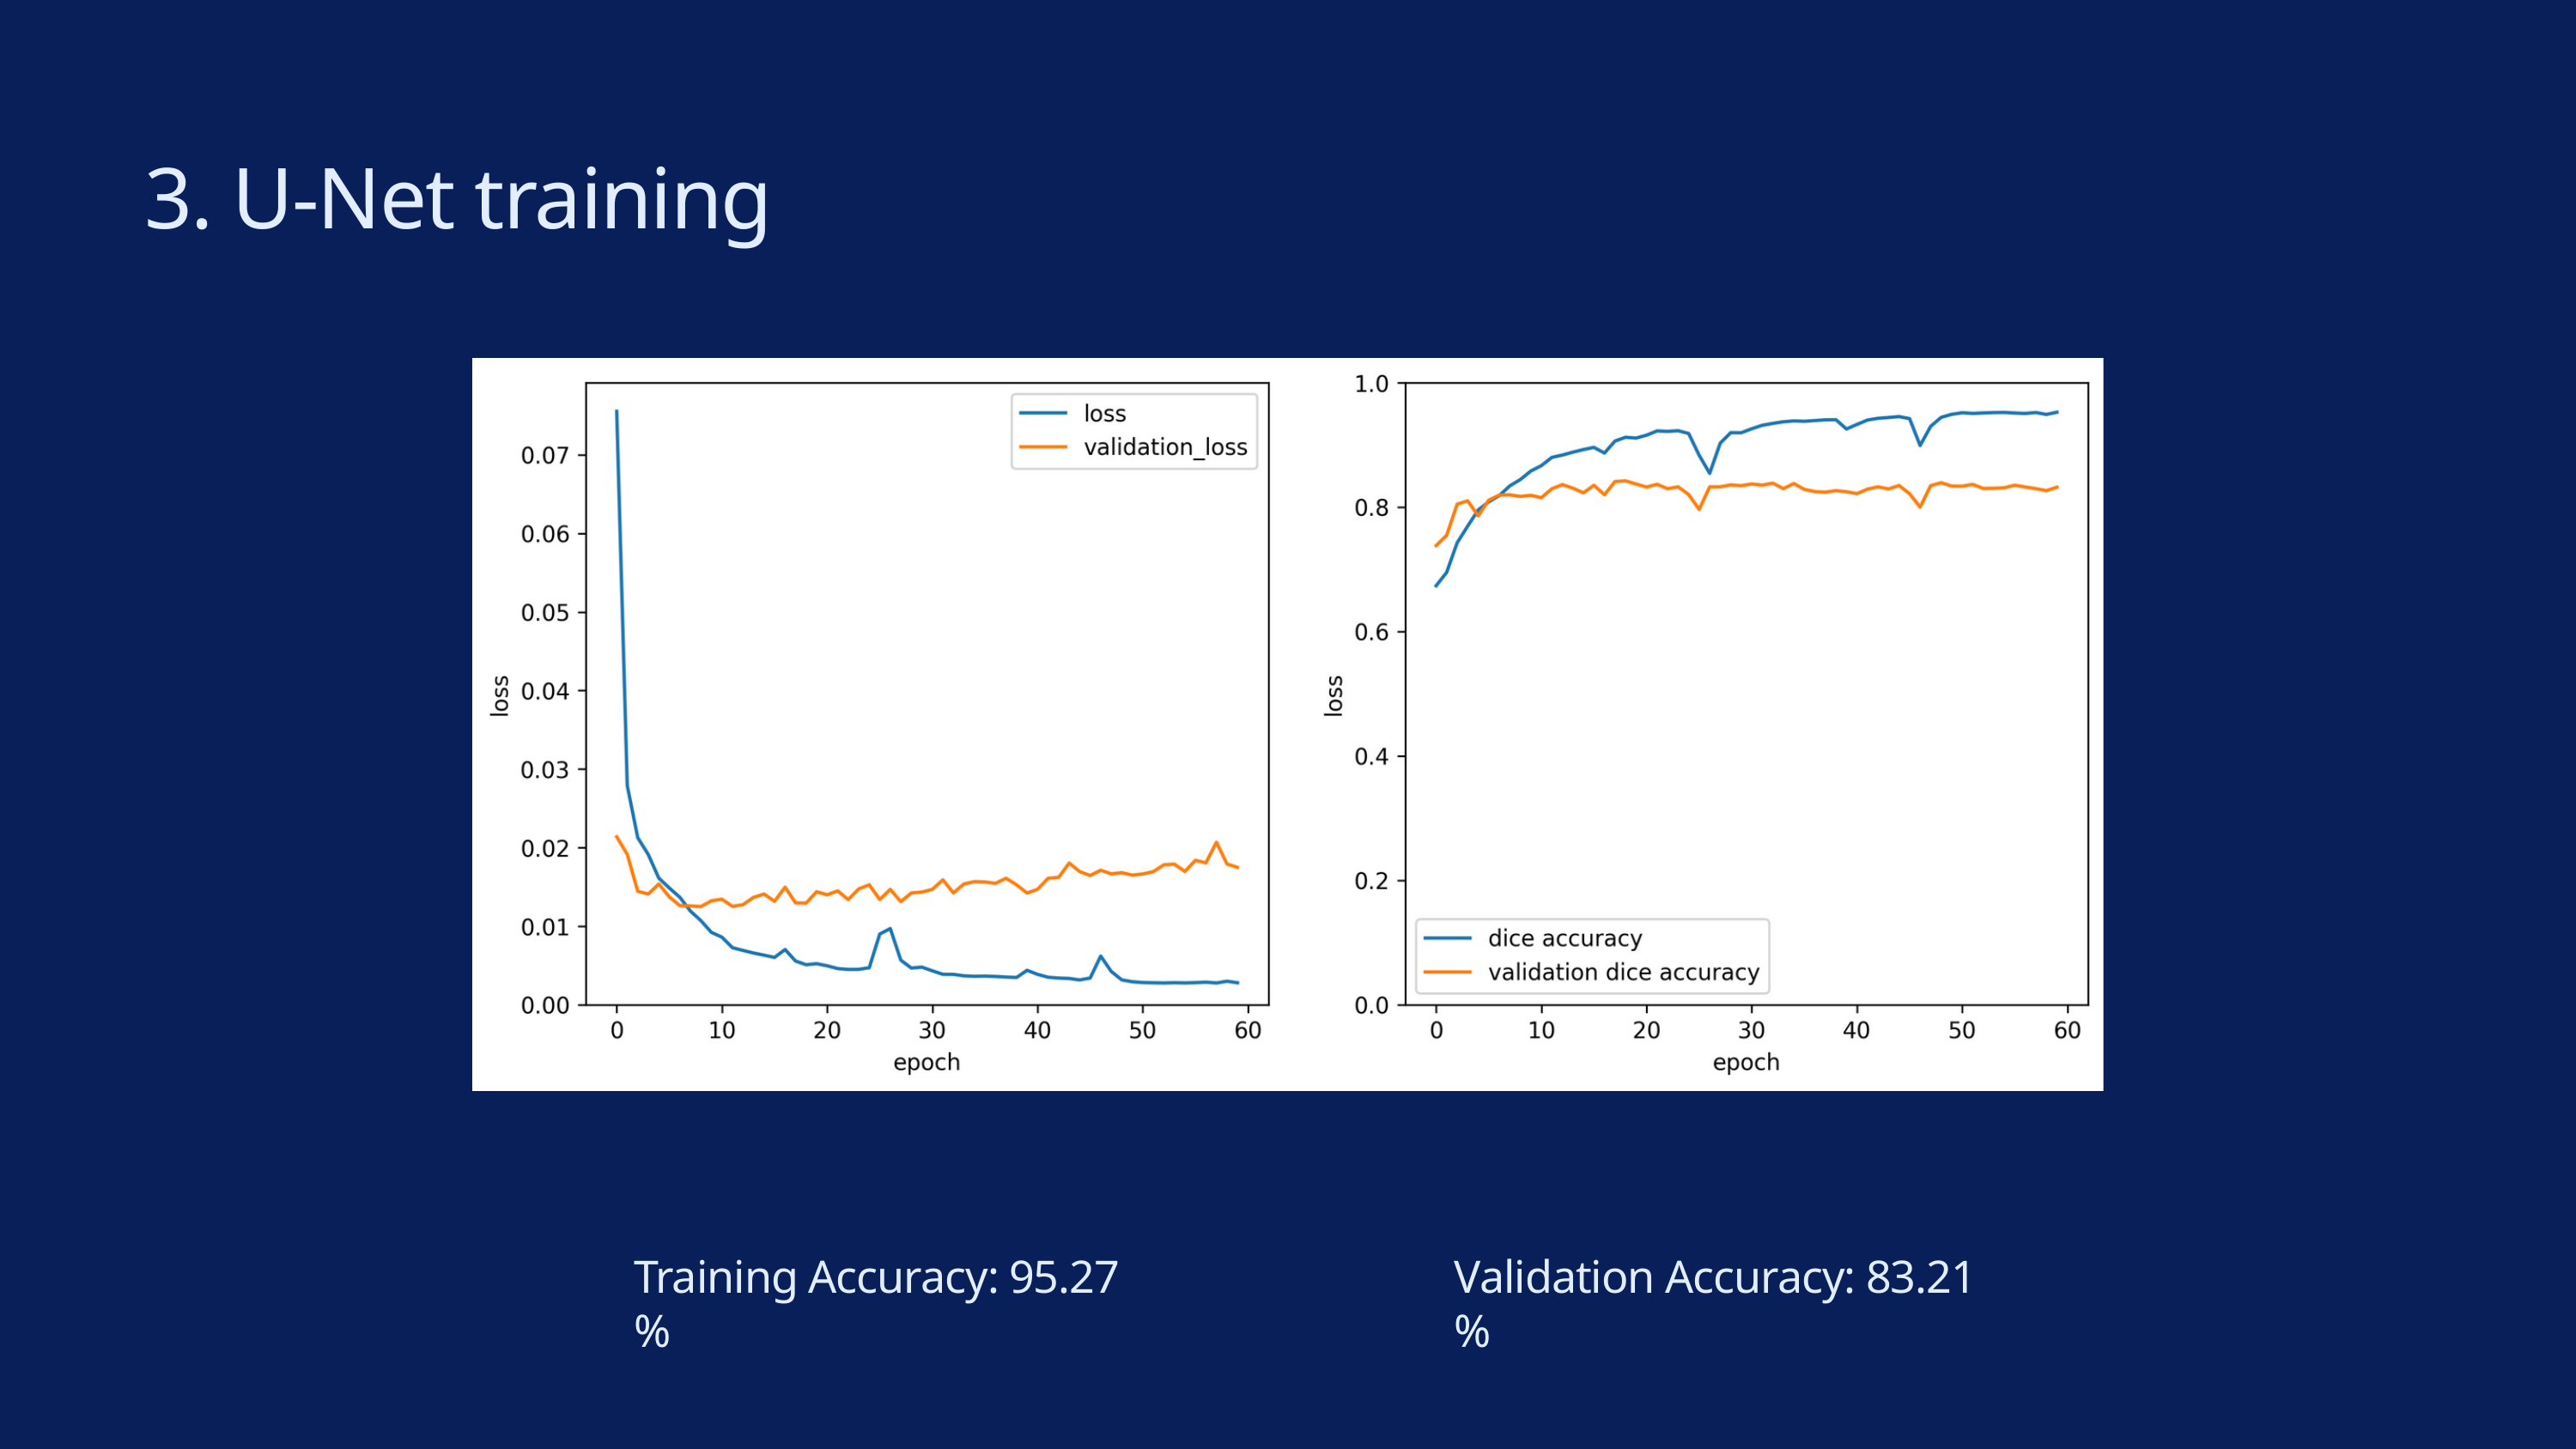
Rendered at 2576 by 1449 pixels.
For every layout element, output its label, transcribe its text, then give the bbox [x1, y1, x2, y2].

text_box 3. U-Net training [144, 144, 899, 246]
text_box Training Accuracy: 95.27 % [634, 1248, 1164, 1356]
text_box Validation Accuracy: 83.21 % [1454, 1248, 2014, 1356]
text_box [472, 358, 2104, 1091]
